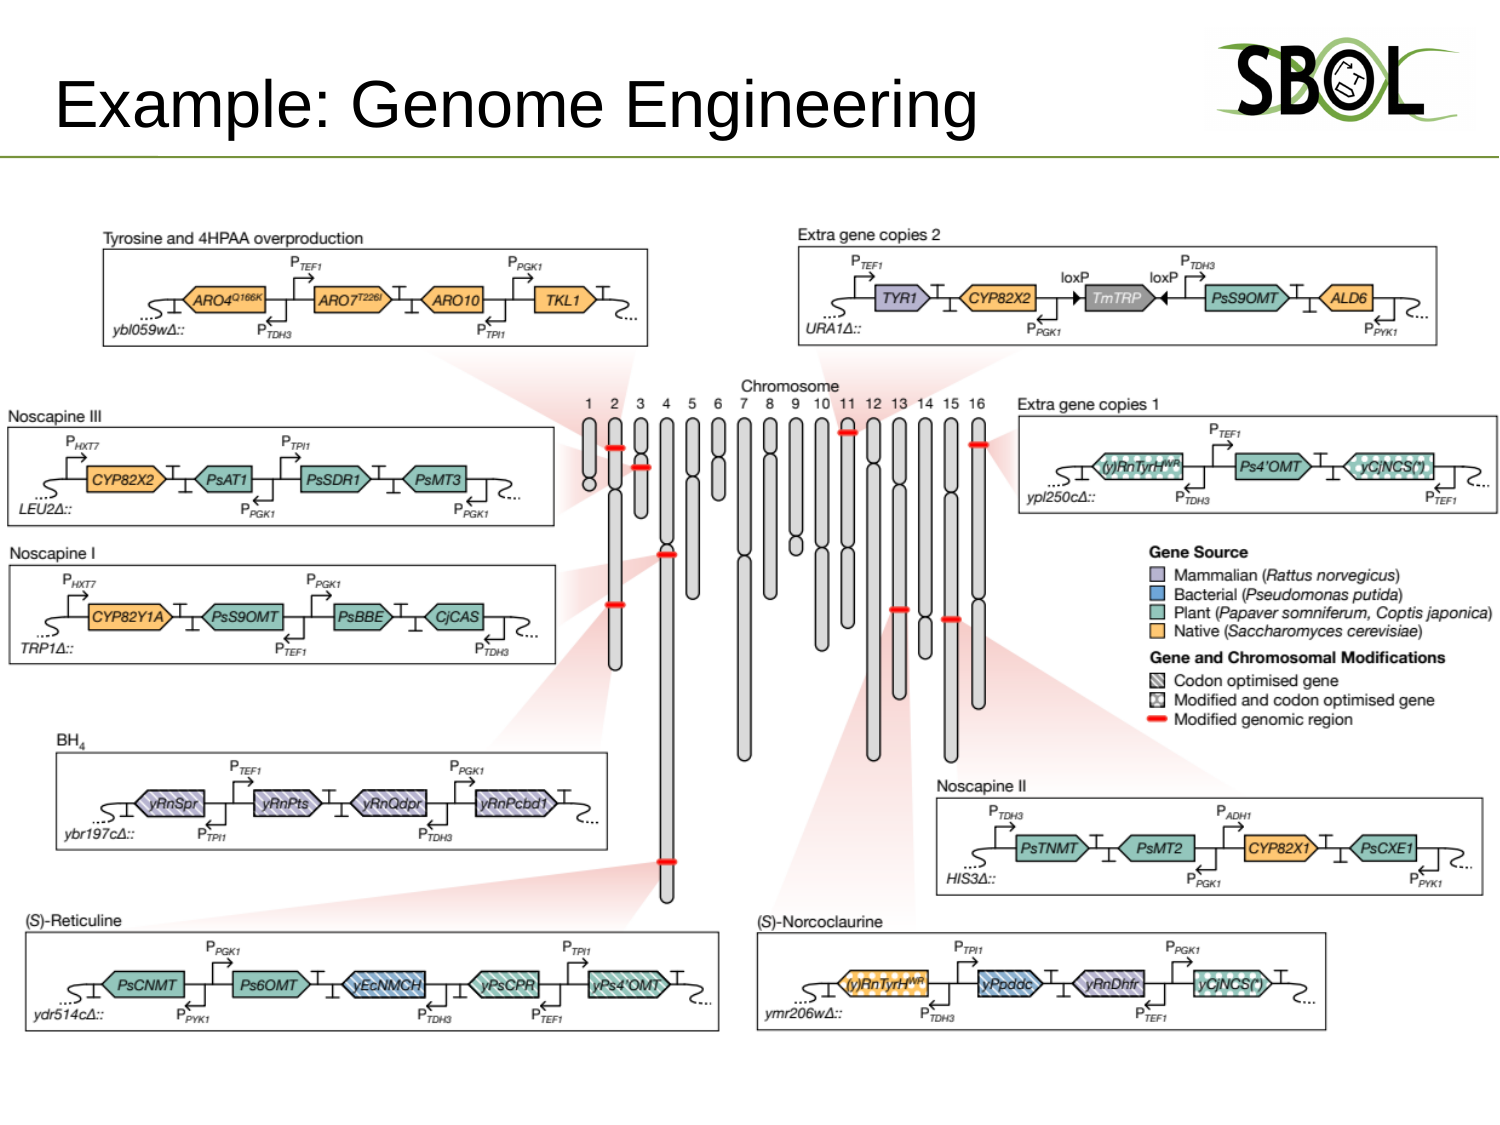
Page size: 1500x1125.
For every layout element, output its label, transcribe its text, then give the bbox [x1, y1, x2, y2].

picture [1204, 27, 1476, 131]
picture [0, 215, 1500, 1033]
title Example: Genome Engineering [39, 44, 1390, 158]
